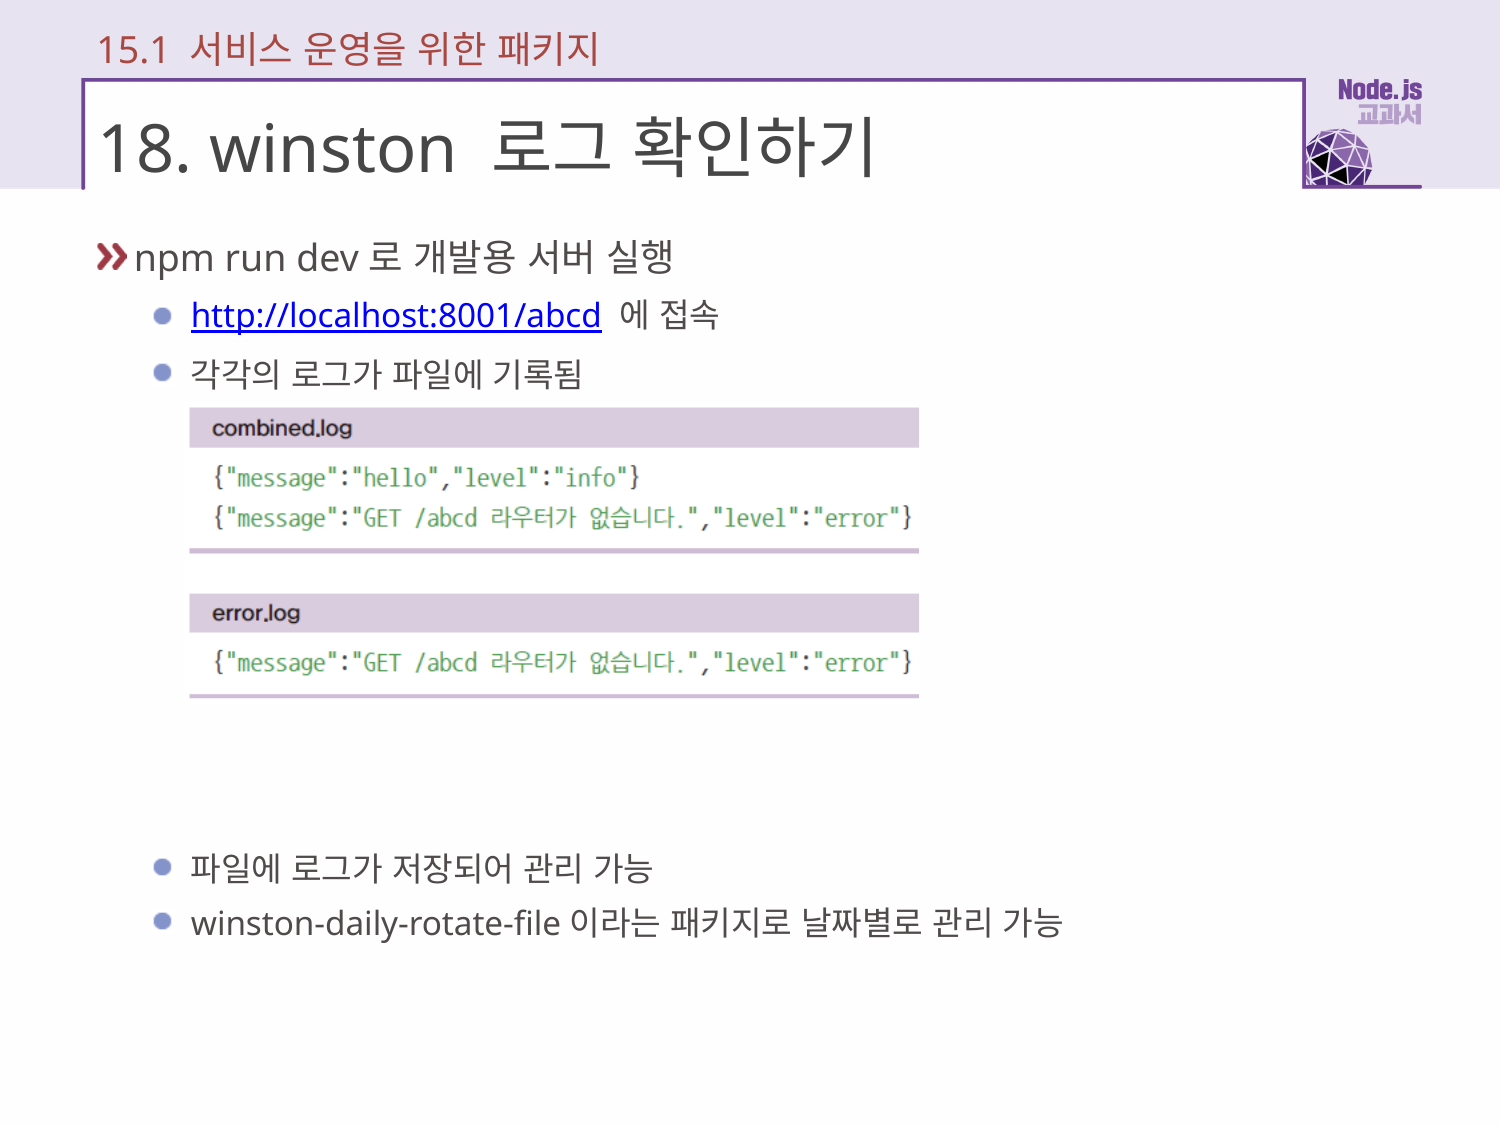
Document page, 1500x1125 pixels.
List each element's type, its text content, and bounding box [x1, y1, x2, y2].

picture [0, 0, 1500, 1125]
text_box 15.1 서비스 운영을 위한 패키지 [81, 14, 807, 62]
list npm run dev로 개발용 서버 실행 http://localhost:8001/abcd 에 접속 각각의 로그가 파일에 기록됨 파일에 로그가 저장되어 관리 가능 winston-daily-rotate-file이라는 패키지로 날짜별로 관리 가능 [81, 222, 1412, 1037]
title 18. winston 로그 확인하기 [82, 61, 1413, 193]
